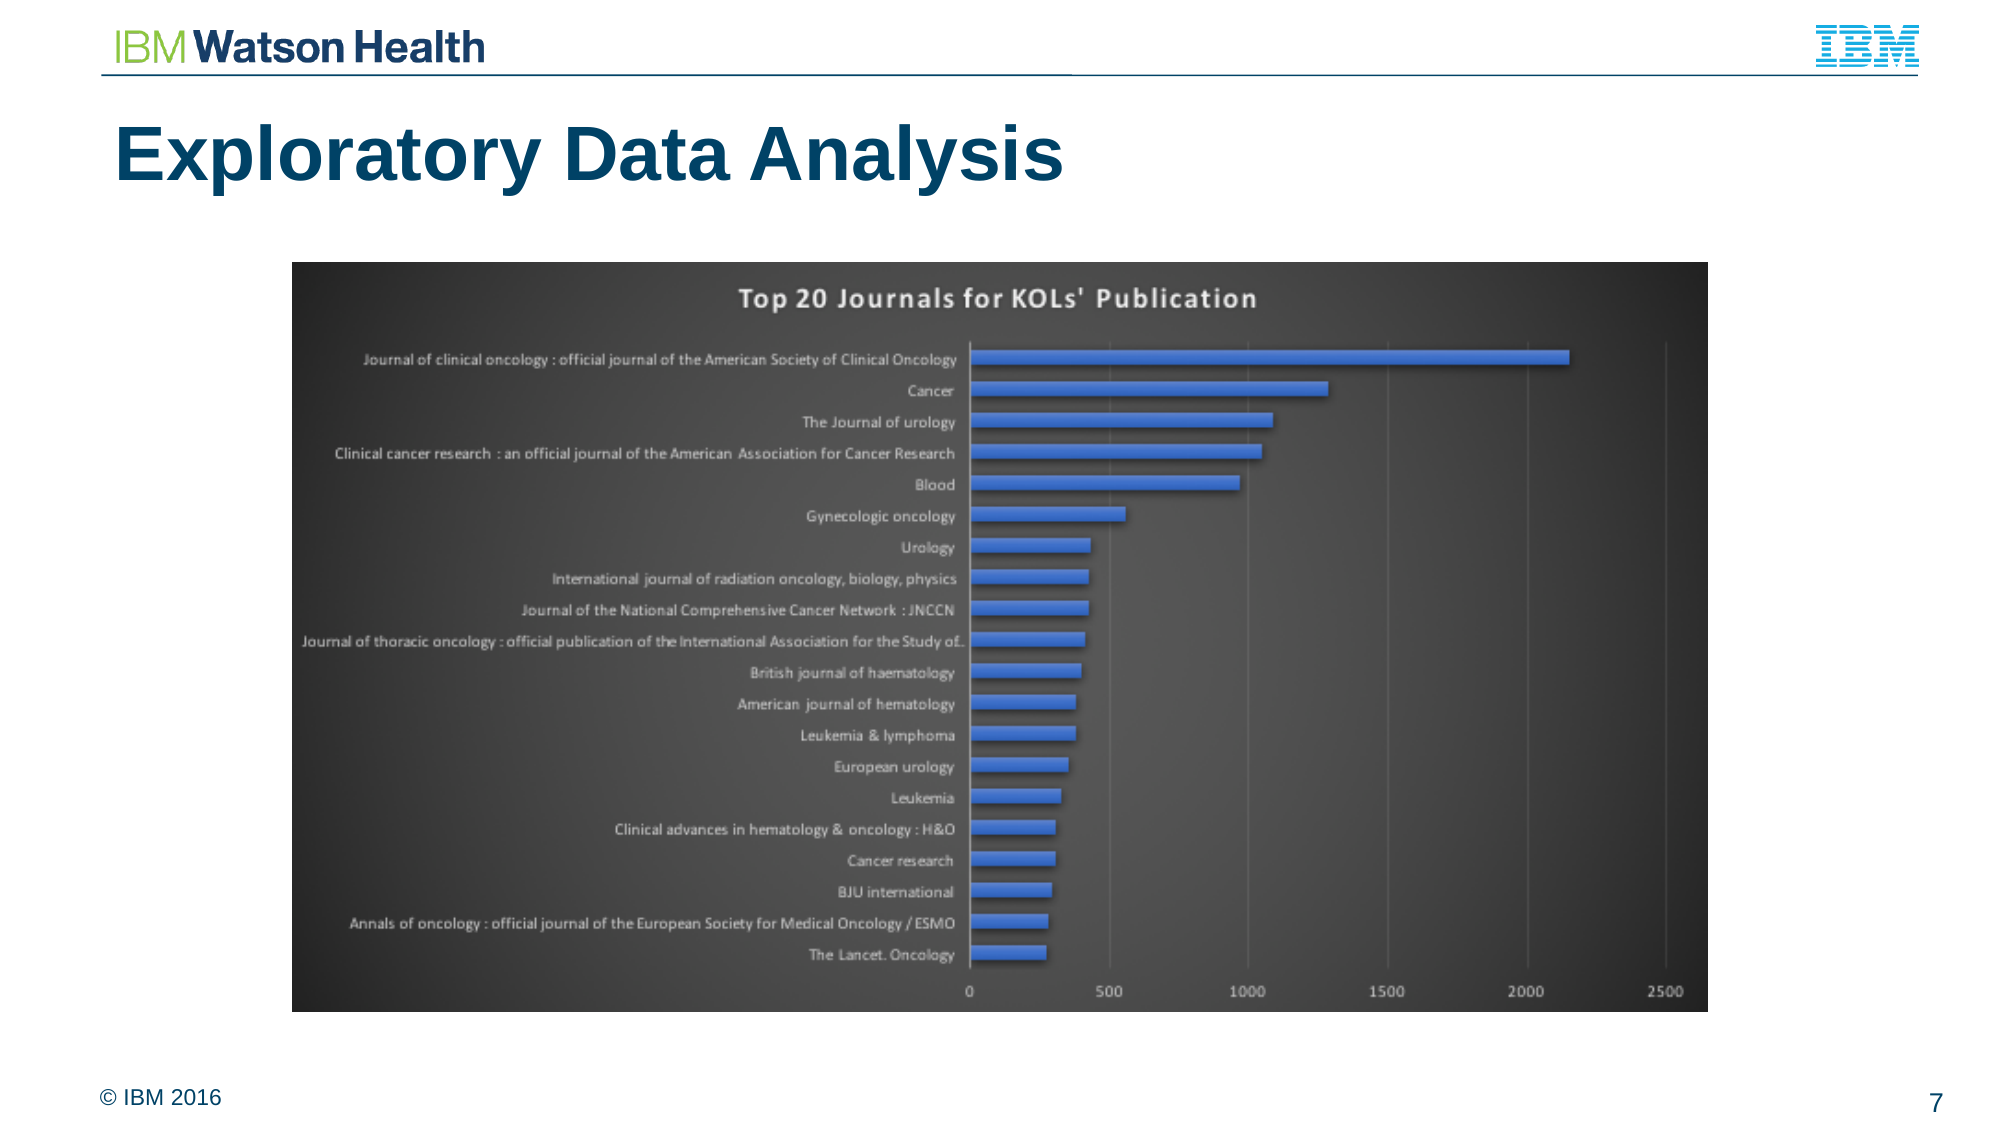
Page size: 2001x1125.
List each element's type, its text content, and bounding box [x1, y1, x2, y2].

title Exploratory Data Analysis [99, 96, 1900, 196]
picture [116, 30, 484, 63]
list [291, 262, 1709, 1013]
picture [1816, 25, 1919, 67]
